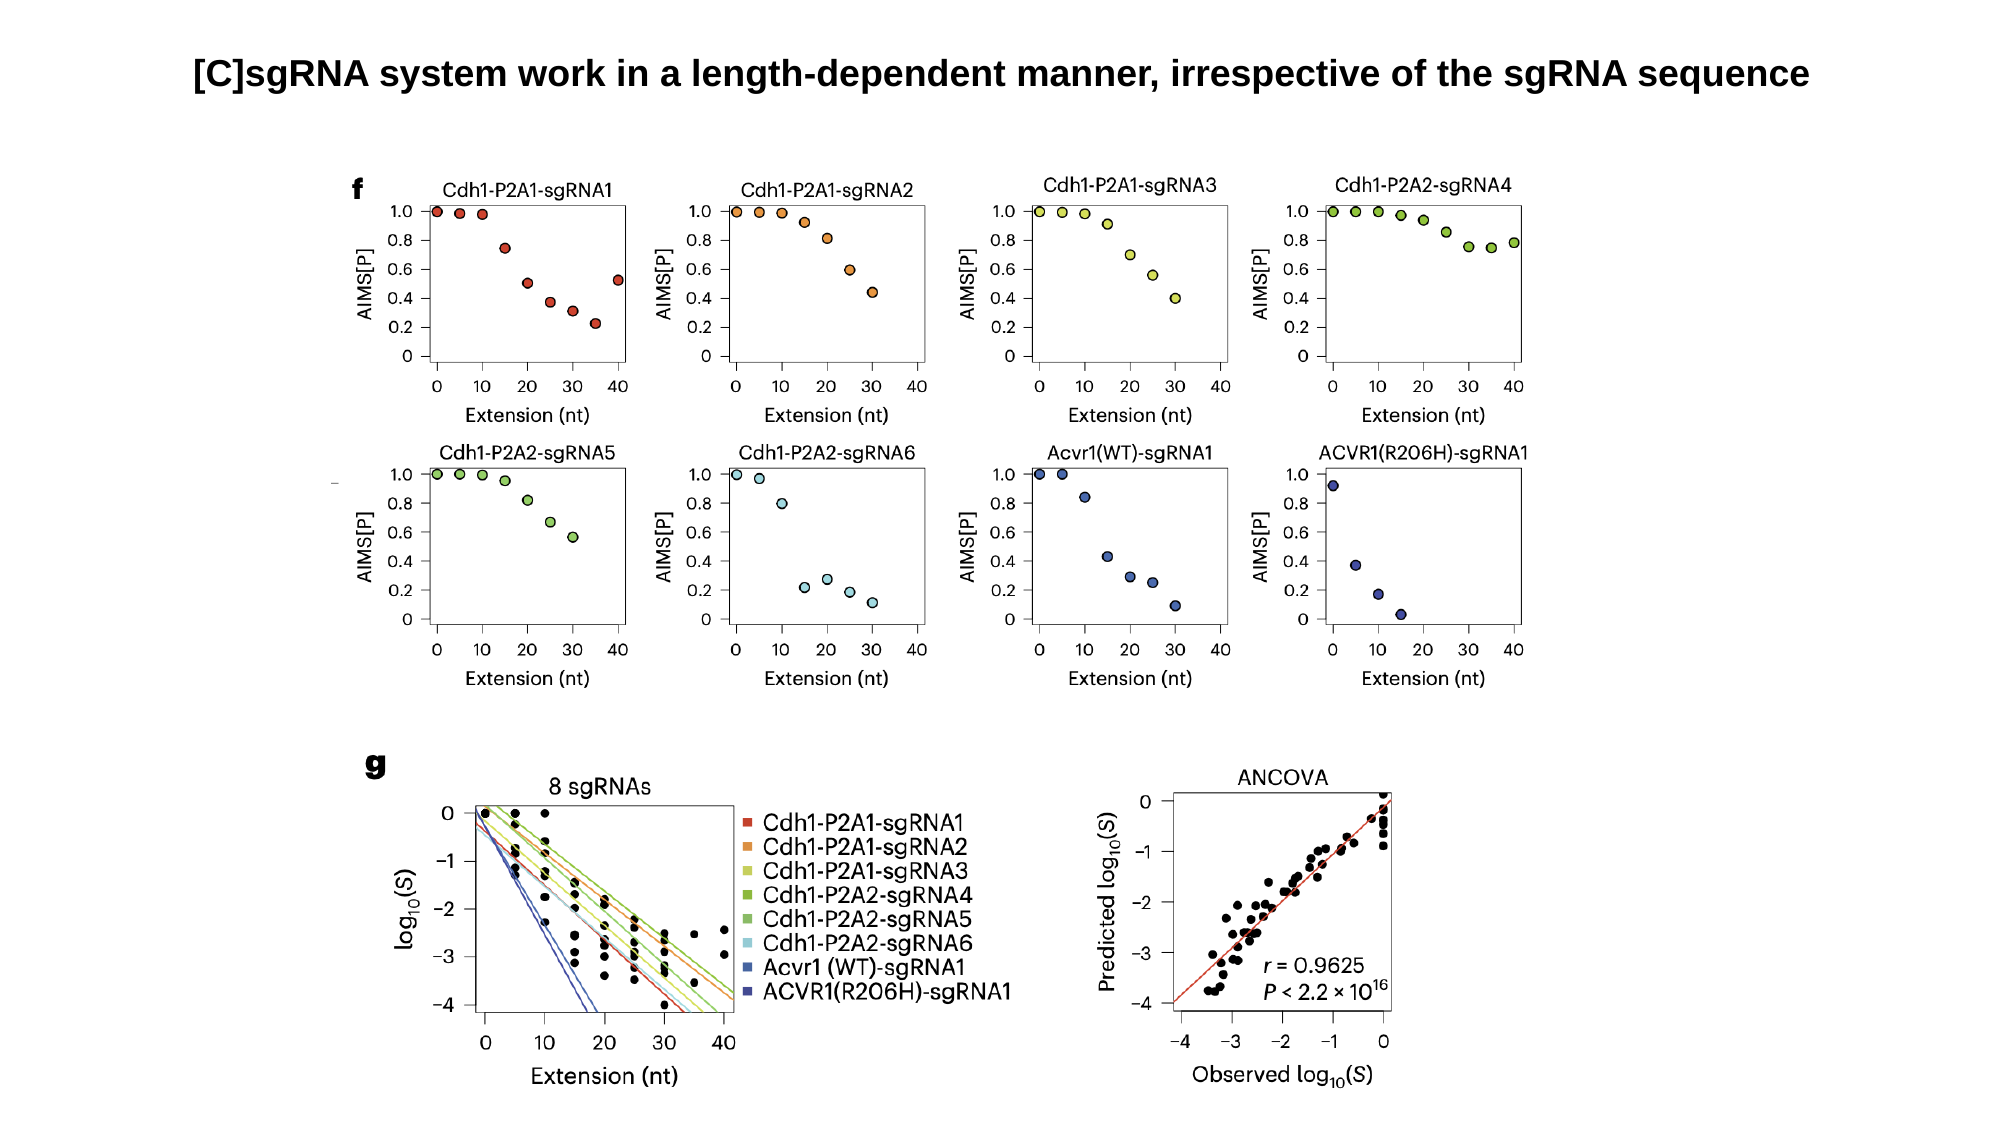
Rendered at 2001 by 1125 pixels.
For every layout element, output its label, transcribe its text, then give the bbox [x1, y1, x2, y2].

text_box [C]sgRNA system work in a length-dependent manner, irrespective of the sgRNA sequence [178, 41, 1855, 102]
picture [331, 156, 1559, 703]
picture [1053, 754, 1437, 1096]
picture [331, 732, 1034, 1118]
